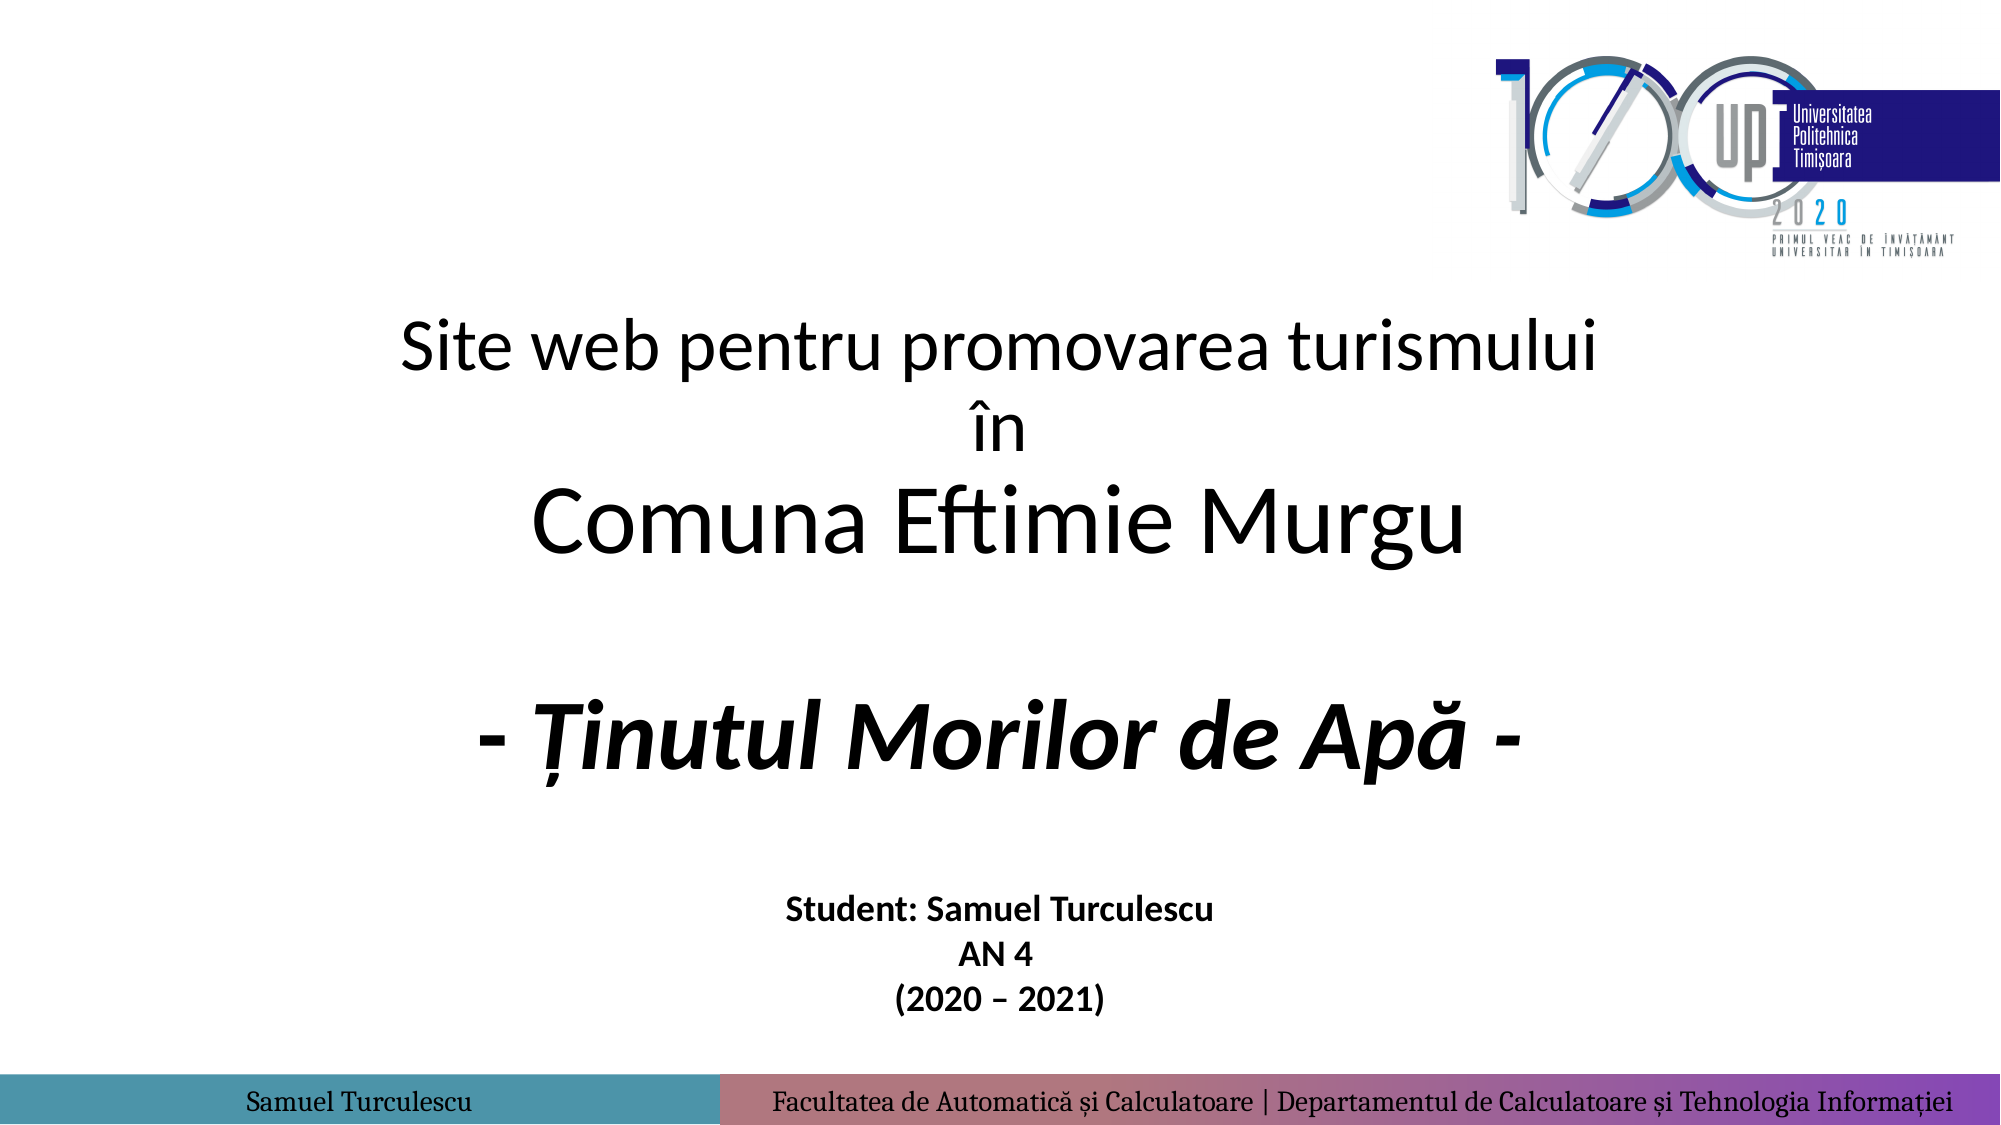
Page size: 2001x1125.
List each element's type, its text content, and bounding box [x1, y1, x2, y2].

title Site web pentru promovarea turismului în Comuna Eftimie Murgu - Ținutul Morilor de Apă - [180, 297, 1820, 861]
text_box Facultatea de Automatică și Calculatoare | Departamentul de Calculatoare și Tehnologia Informației [720, 1074, 2000, 1125]
text_box Samuel Turculescu [0, 1074, 720, 1125]
text_box Student: Samuel Turculescu AN 4 (2020 – 2021) [346, 876, 1654, 1027]
picture [1432, 0, 2000, 282]
